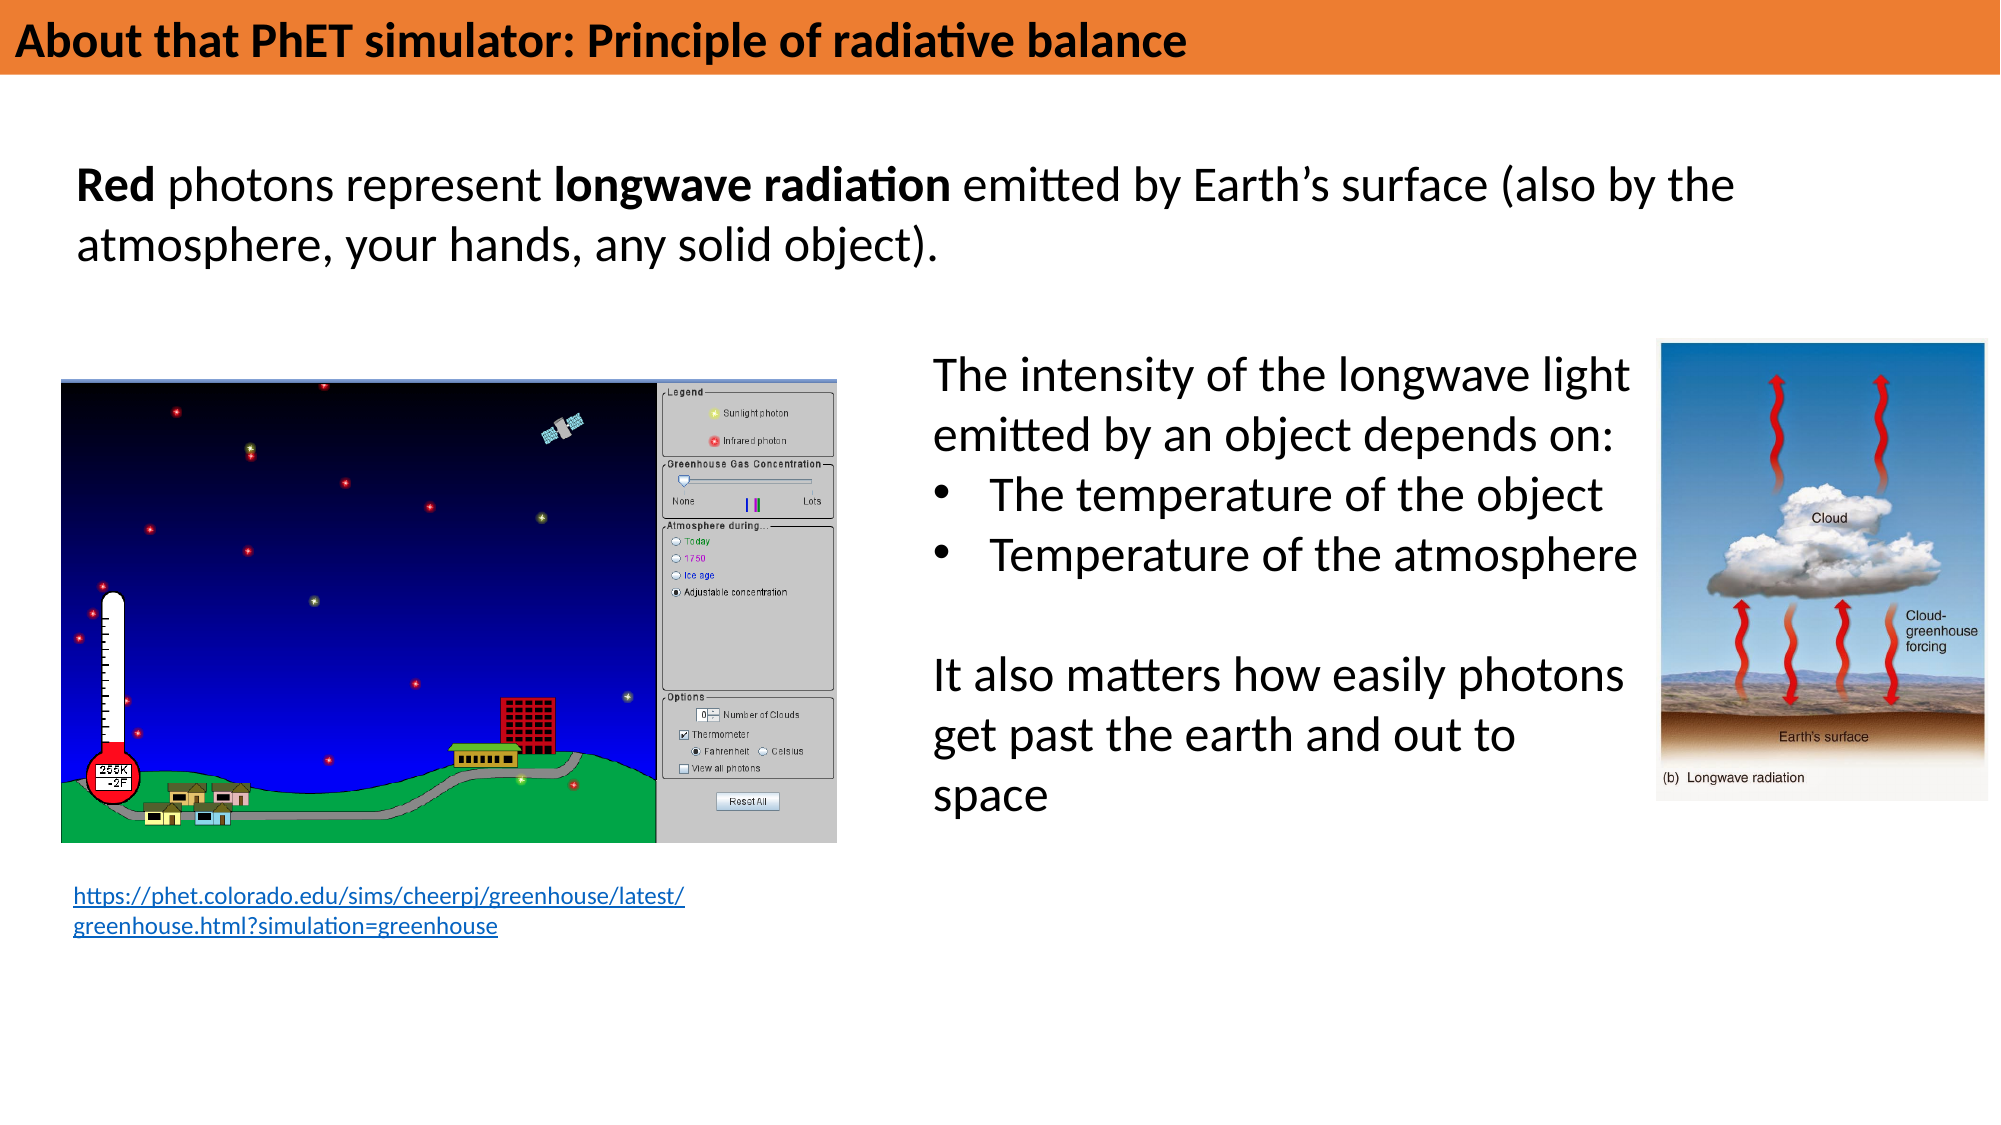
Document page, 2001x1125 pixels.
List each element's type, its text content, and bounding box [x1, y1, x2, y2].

text_box https://phet.colorado.edu/sims/cheerpj/greenhouse/latest/greenhouse.html?simulation=greenhouse [58, 872, 834, 948]
text_box The intensity of the longwave light emitted by an object depends on: The temperature of the object Temperature of the atmosphere It also matters how easily photons get past the earth and out to space [918, 333, 1656, 829]
picture [1655, 338, 1989, 801]
text_box About that PhET simulator: Principle of radiative balance [0, 0, 2000, 75]
picture [61, 379, 837, 843]
text_box Red photons represent longwave radiation emitted by Earth’s surface (also by the atmosphere, your hands, any solid object). [61, 144, 1943, 280]
